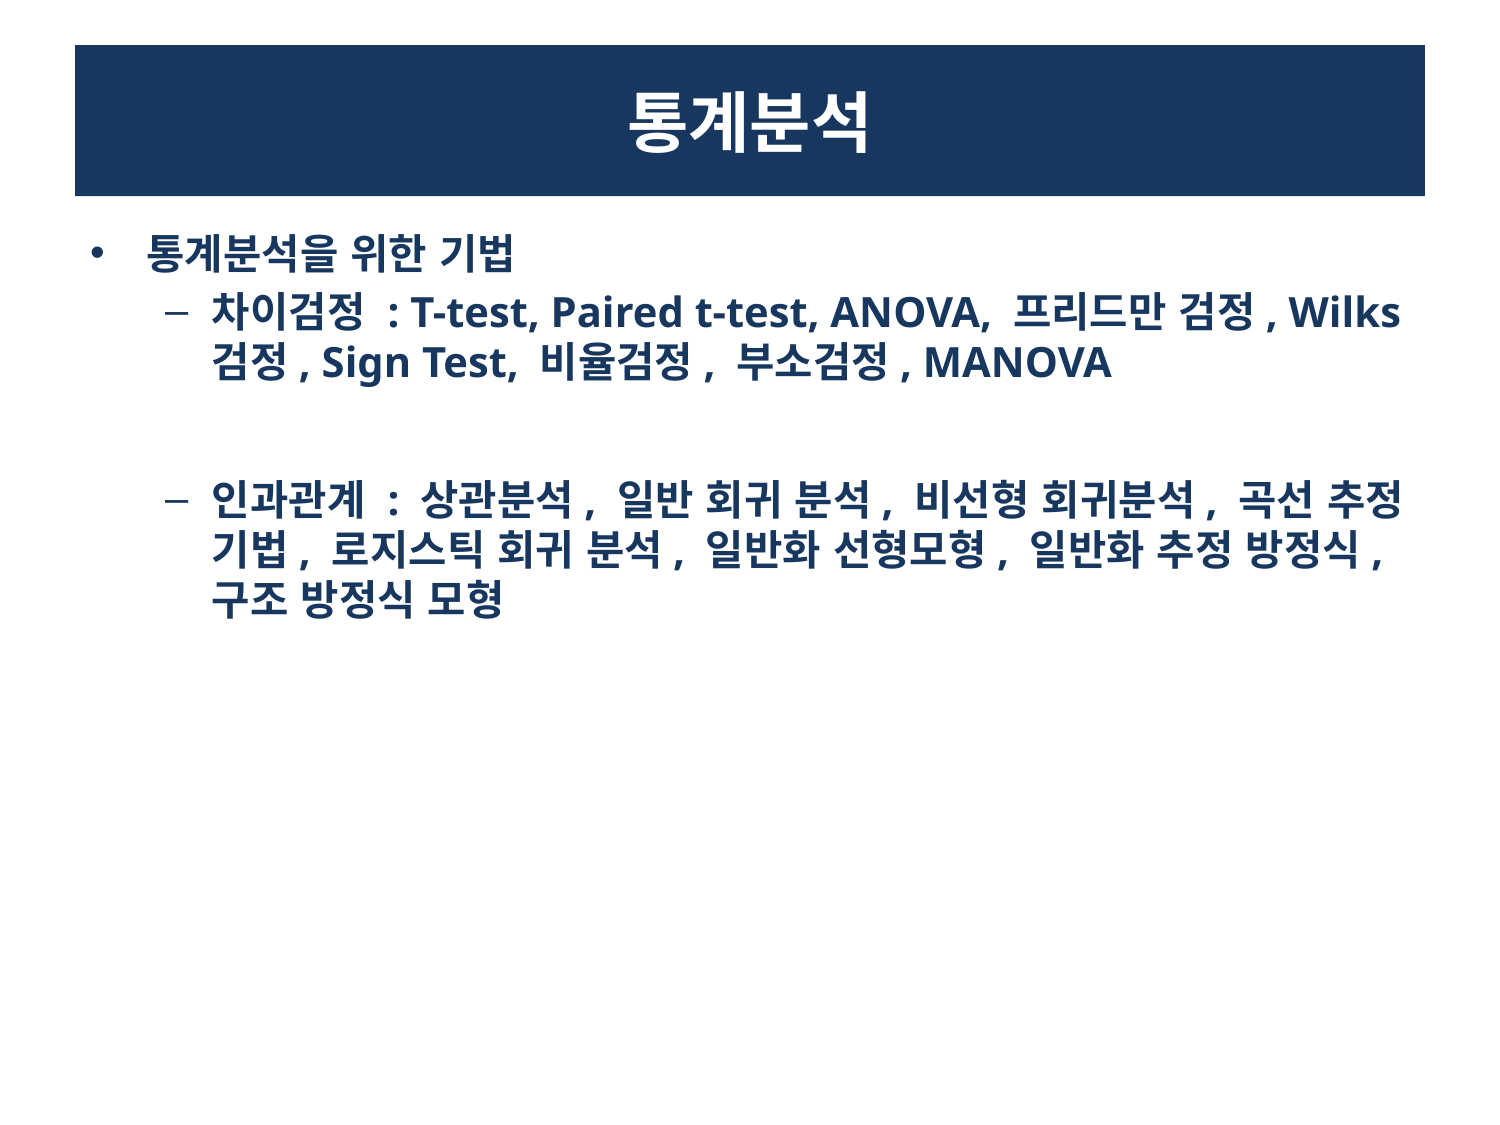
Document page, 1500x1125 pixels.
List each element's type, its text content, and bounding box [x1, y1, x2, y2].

title 통계분석 [75, 45, 1425, 197]
list 통계분석을 위한 기법 차이검정 : T-test, Paired t-test, ANOVA, 프리드만 검정, Wilks검정, Sign Test, 비율검정, 부소검정, MANOVA 인과관계 : 상관분석, 일반 회귀 분석, 비선형 회귀분석, 곡선 추정 기법, 로지스틱 회귀 분석, 일반화 선형모형, 일반화 추정 방정식, 구조 방정식 모형 [75, 219, 1425, 1005]
